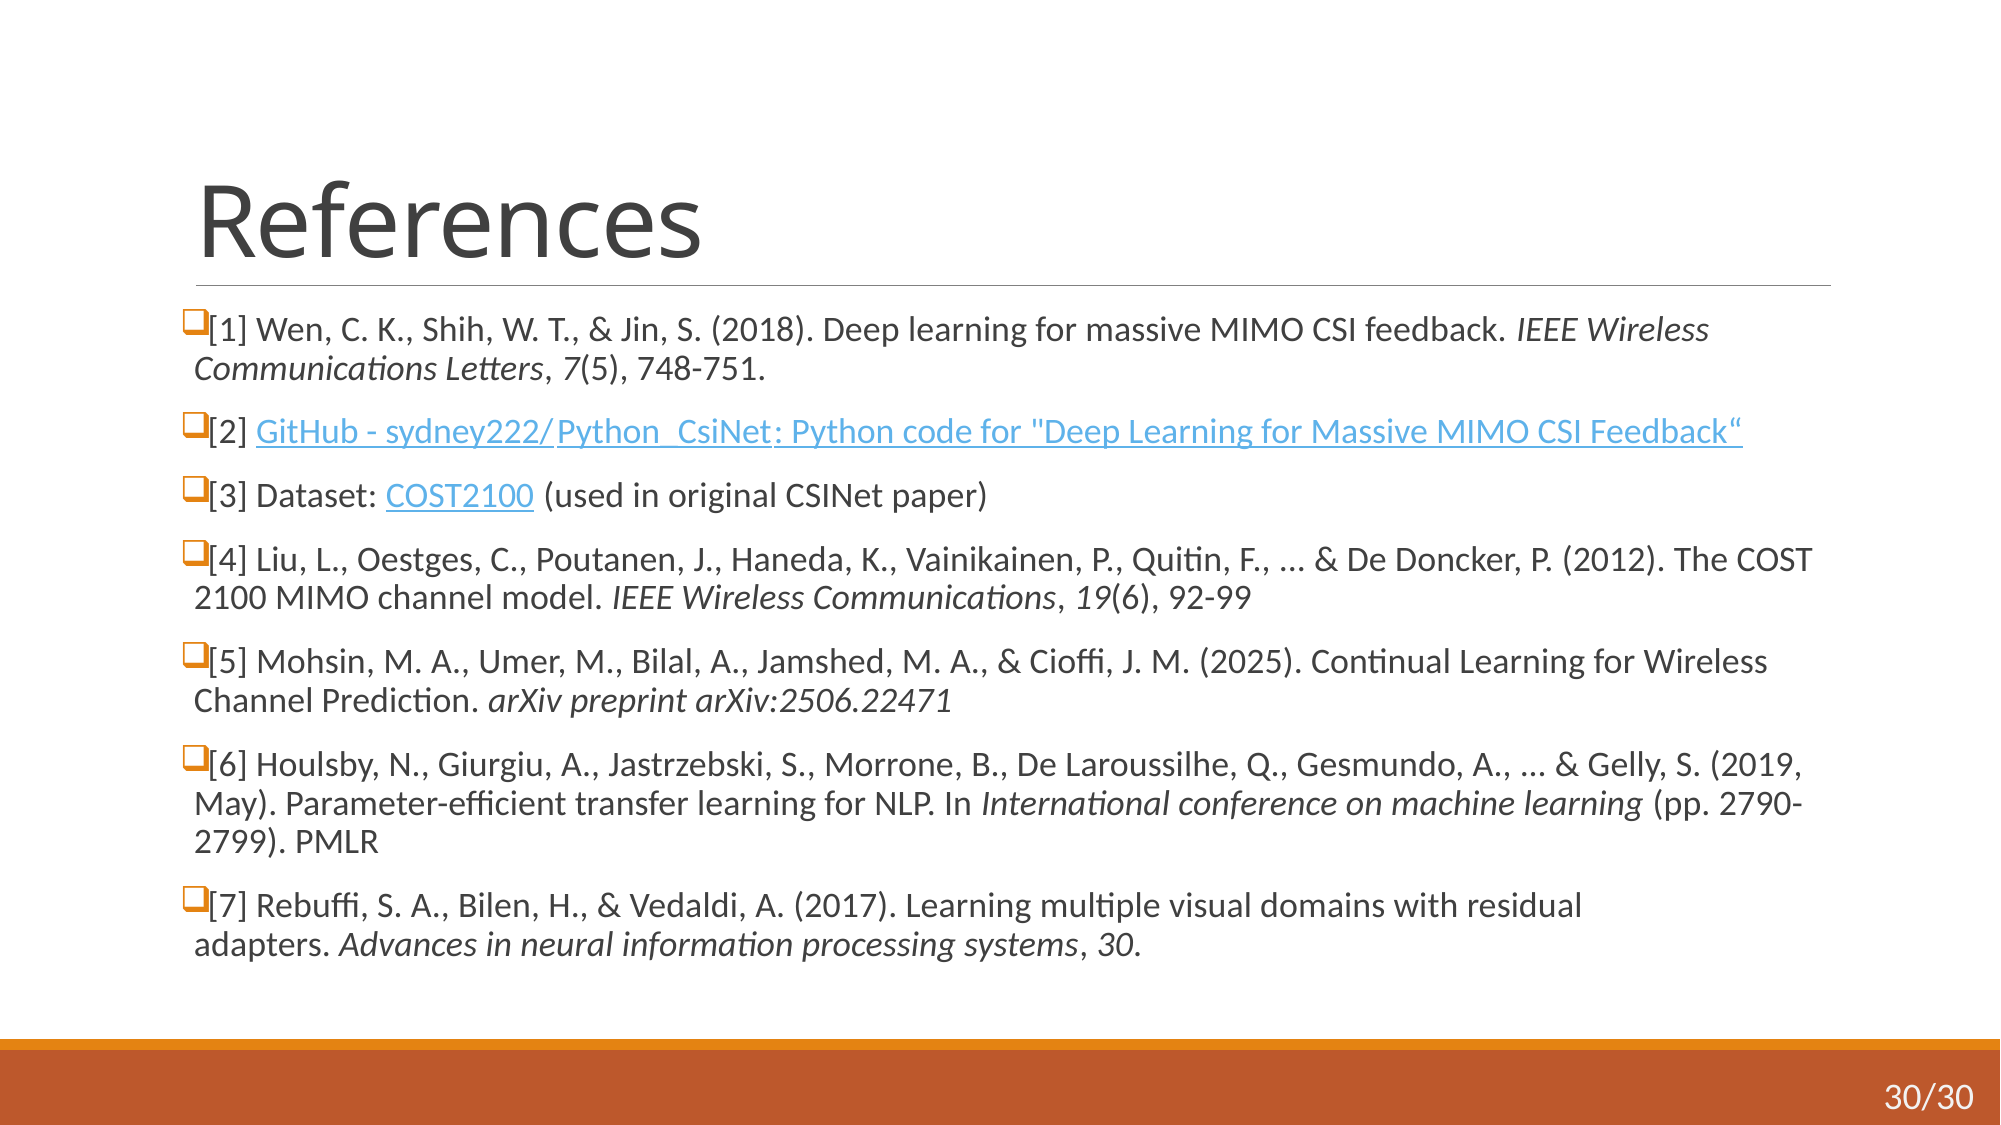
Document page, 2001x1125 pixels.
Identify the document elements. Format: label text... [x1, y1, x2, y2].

text_box 30/30 [1868, 1064, 1990, 1125]
title References [180, 47, 1830, 285]
list [1] Wen, C. K., Shih, W. T., & Jin, S. (2018). Deep learning for massive MIMO CSI feedback. IEEE Wireless Communications Letters, 7(5), 748-751. [2] GitHub - sydney222/Python_CsiNet: Python code for "Deep Learning for Massive MIMO CSI Feedback“ [3] Dataset: COST2100 (used in original CSINet paper) [4] Liu, L., Oestges, C., Poutanen, J., Haneda, K., Vainikainen, P., Quitin, F., ... & De Doncker, P. (2012). The COST 2100 MIMO channel model. IEEE Wireless Communications, 19(6), 92-99 [5] Mohsin, M. A., Umer, M., Bilal, A., Jamshed, M. A., & Cioffi, J. M. (2025). Continual Learning for Wireless Channel Prediction. arXiv preprint arXiv:2506.22471 [6] Houlsby, N., Giurgiu, A., Jastrzebski, S., Morrone, B., De Laroussilhe, Q., Gesmundo, A., ... & Gelly, S. (2019, May). Parameter-efficient transfer learning for NLP. In International conference on machine learning (pp. 2790-2799). PMLR [7] Rebuffi, S. A., Bilen, H., & Vedaldi, A. (2017). Learning multiple visual domains with residual adapters. Advances in neural information processing systems, 30. [180, 302, 1830, 978]
